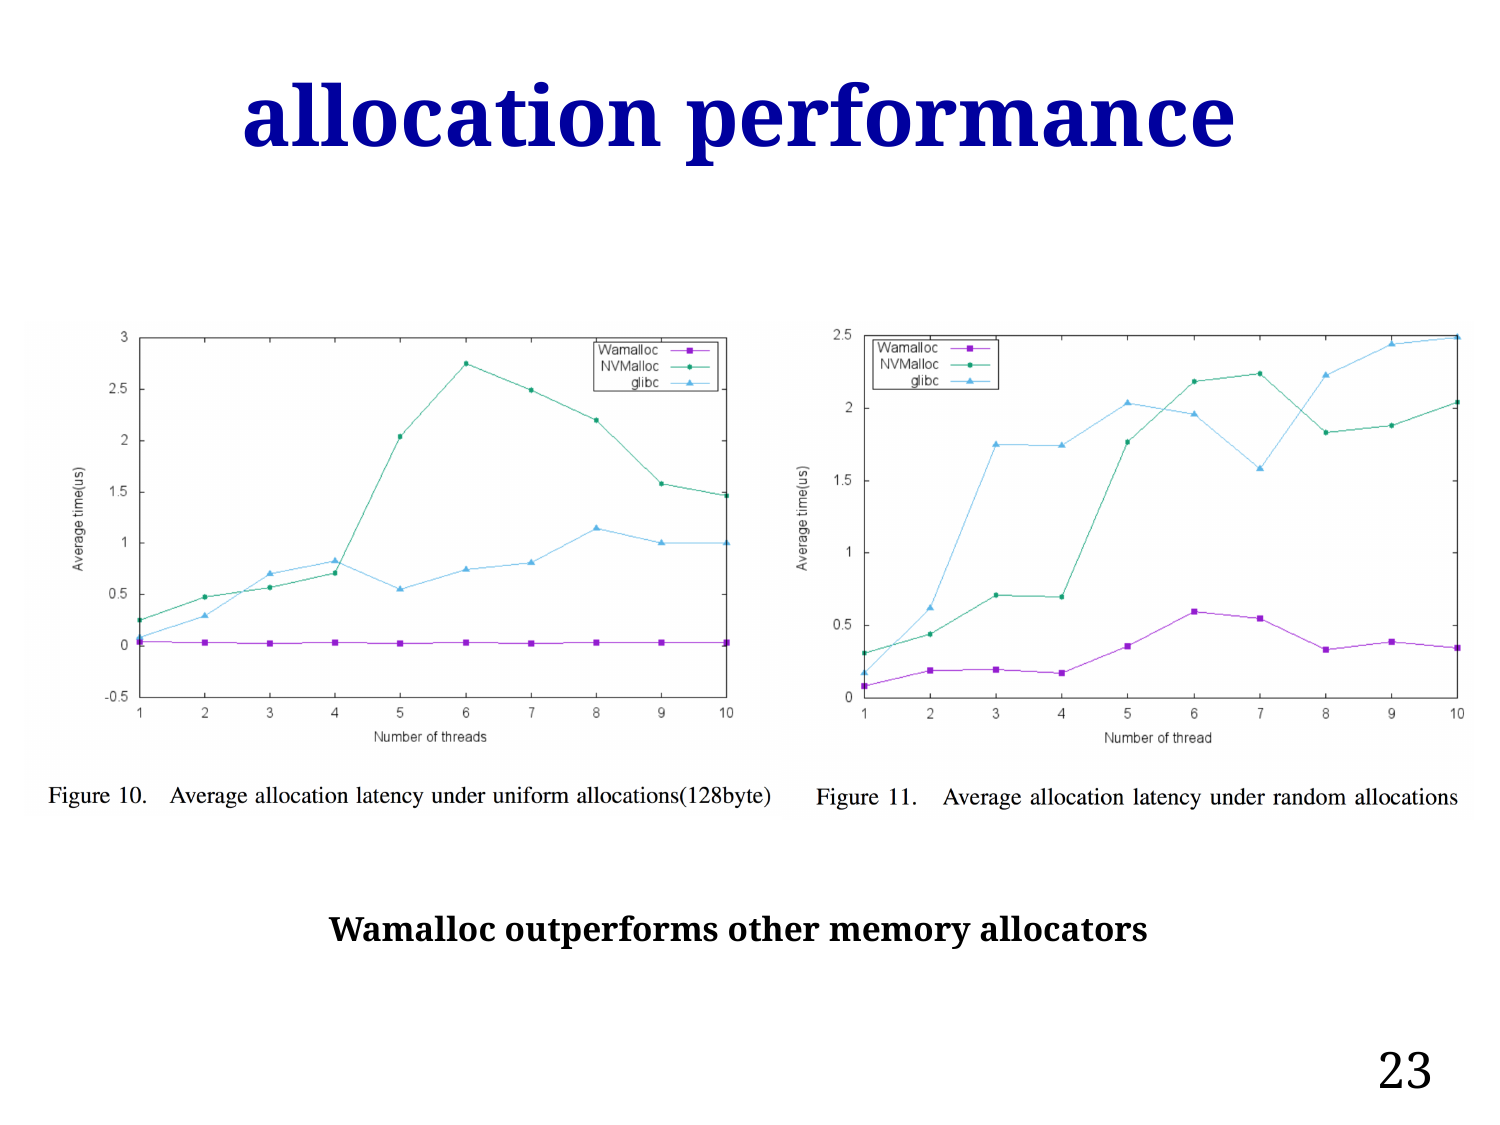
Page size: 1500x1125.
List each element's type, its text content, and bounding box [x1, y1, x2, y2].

title allocation performance [30, 36, 1449, 202]
picture [24, 321, 1474, 820]
text_box Wamalloc outperforms other memory allocators [313, 901, 1165, 956]
slide_number 23 [1059, 1042, 1449, 1103]
